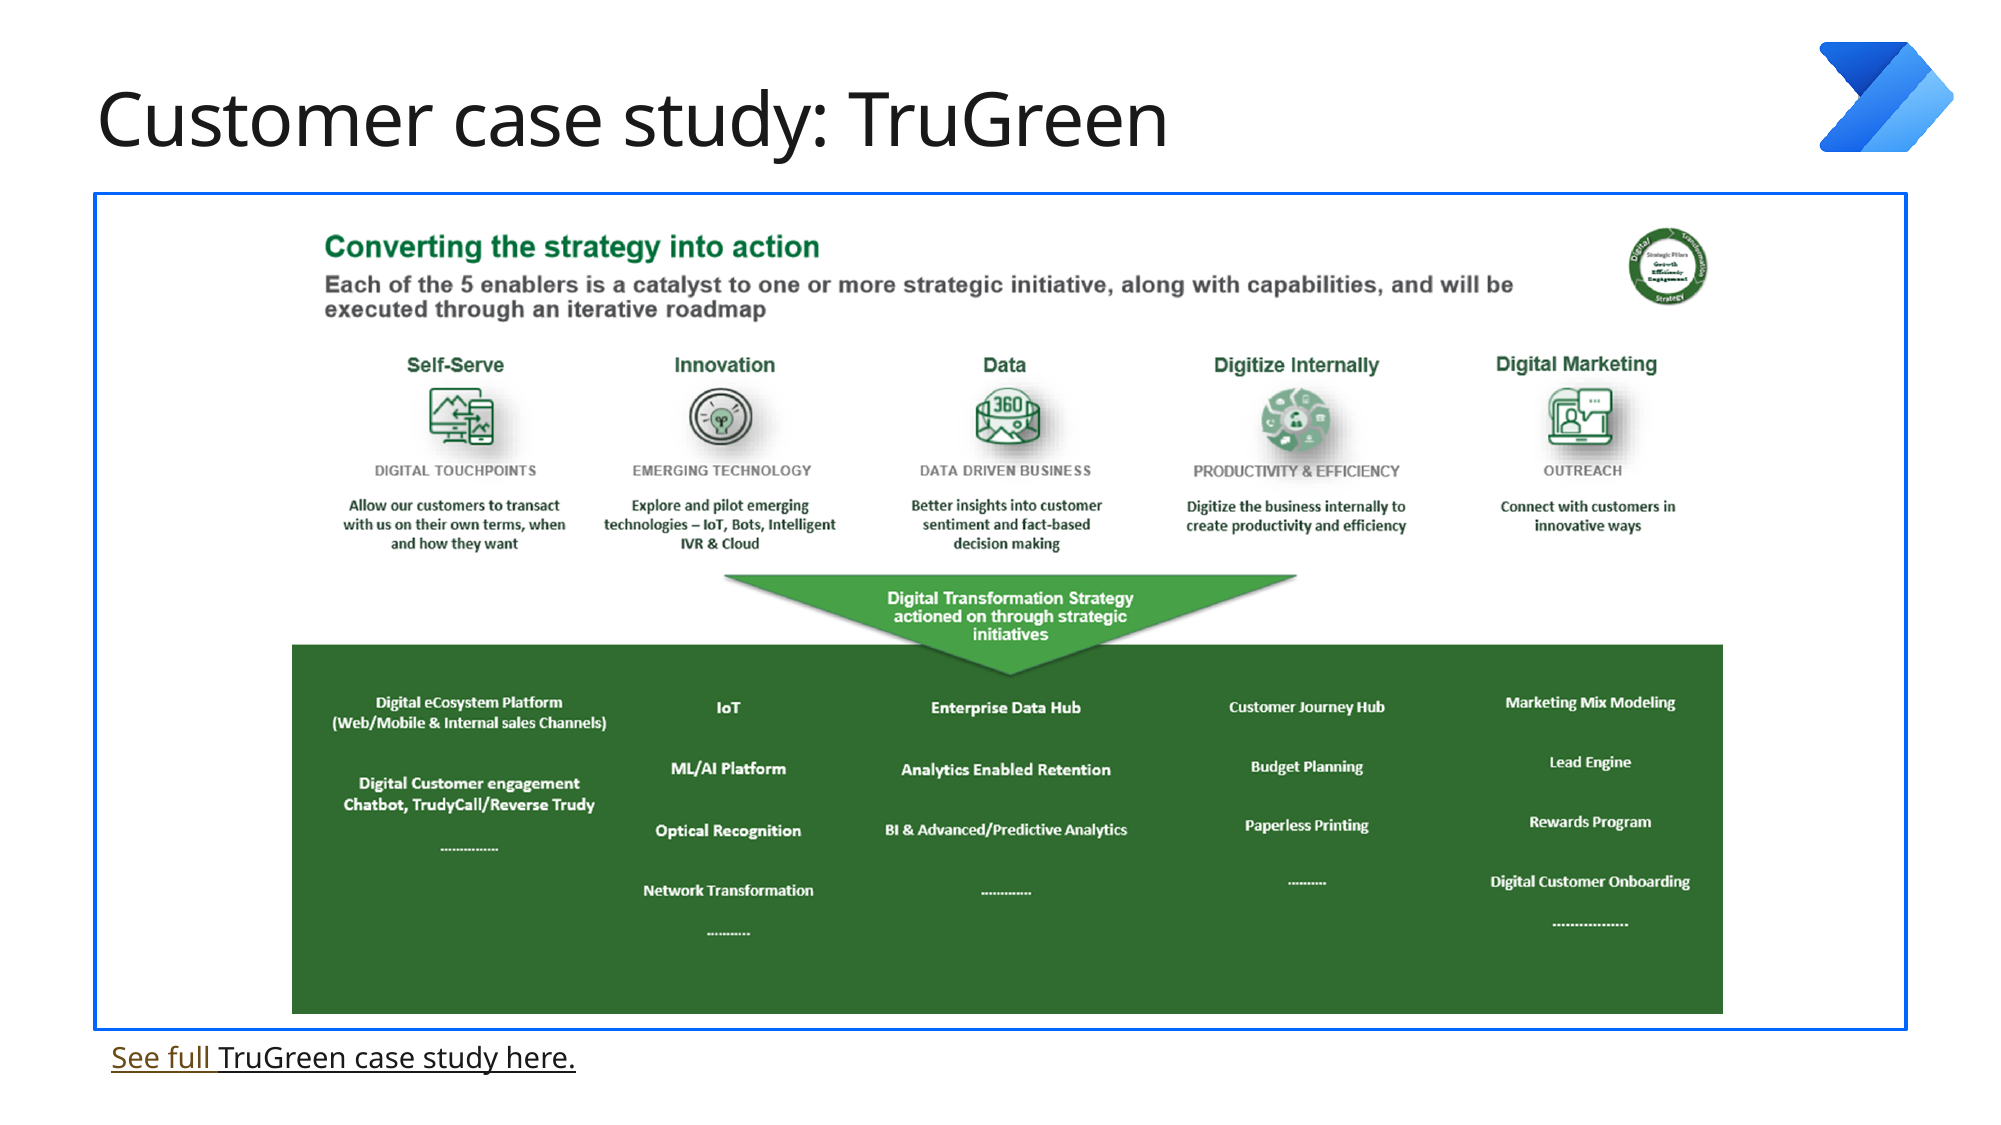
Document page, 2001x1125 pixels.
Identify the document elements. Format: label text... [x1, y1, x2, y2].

title Customer case study: TruGreen [96, 71, 1819, 162]
picture [1819, 29, 1954, 164]
picture [96, 194, 1905, 1029]
text_box See full TruGreen case study here. [96, 1031, 1206, 1087]
